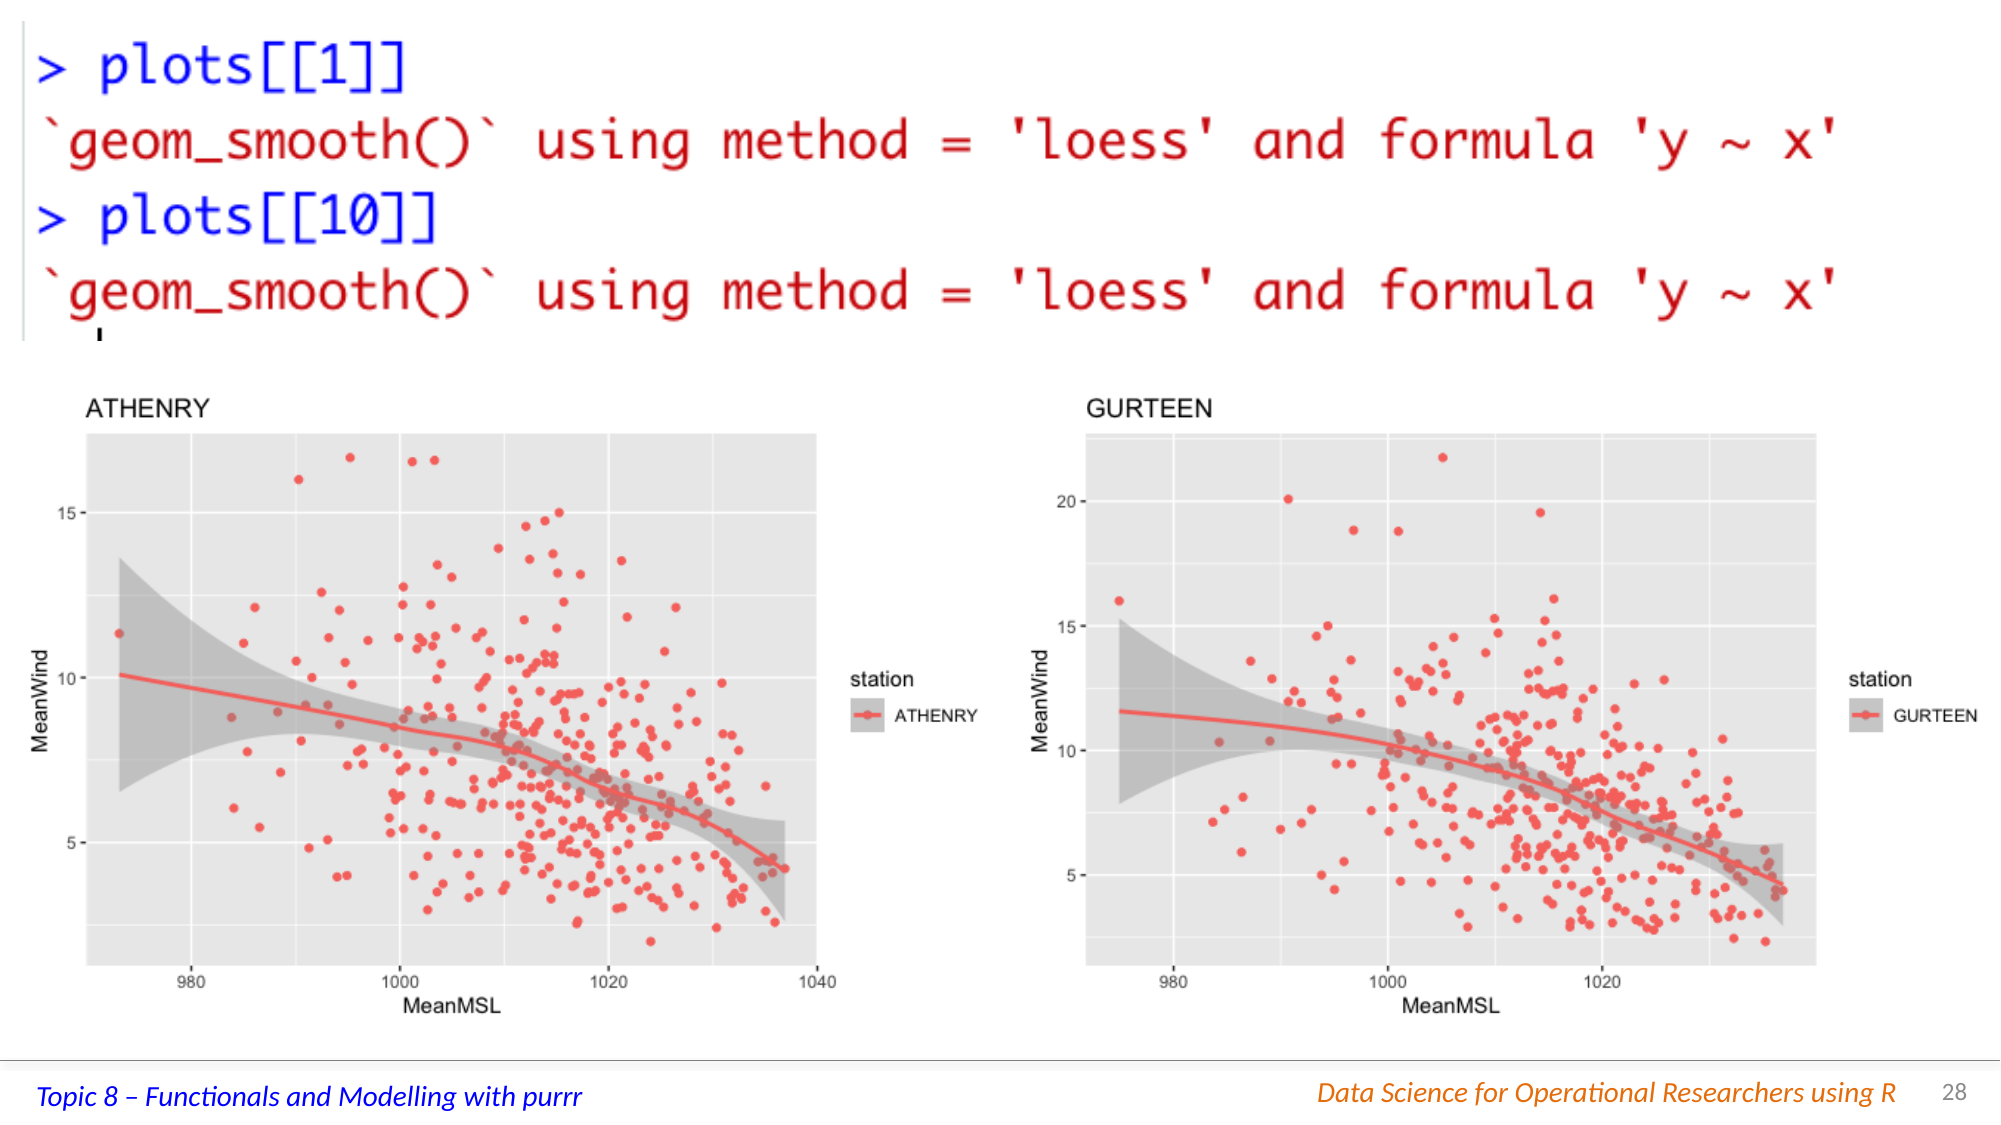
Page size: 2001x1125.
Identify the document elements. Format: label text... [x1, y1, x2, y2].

slide_number 28 [1899, 1060, 1983, 1120]
picture [20, 21, 1868, 341]
picture [21, 388, 1001, 1029]
picture [1021, 388, 2000, 1029]
